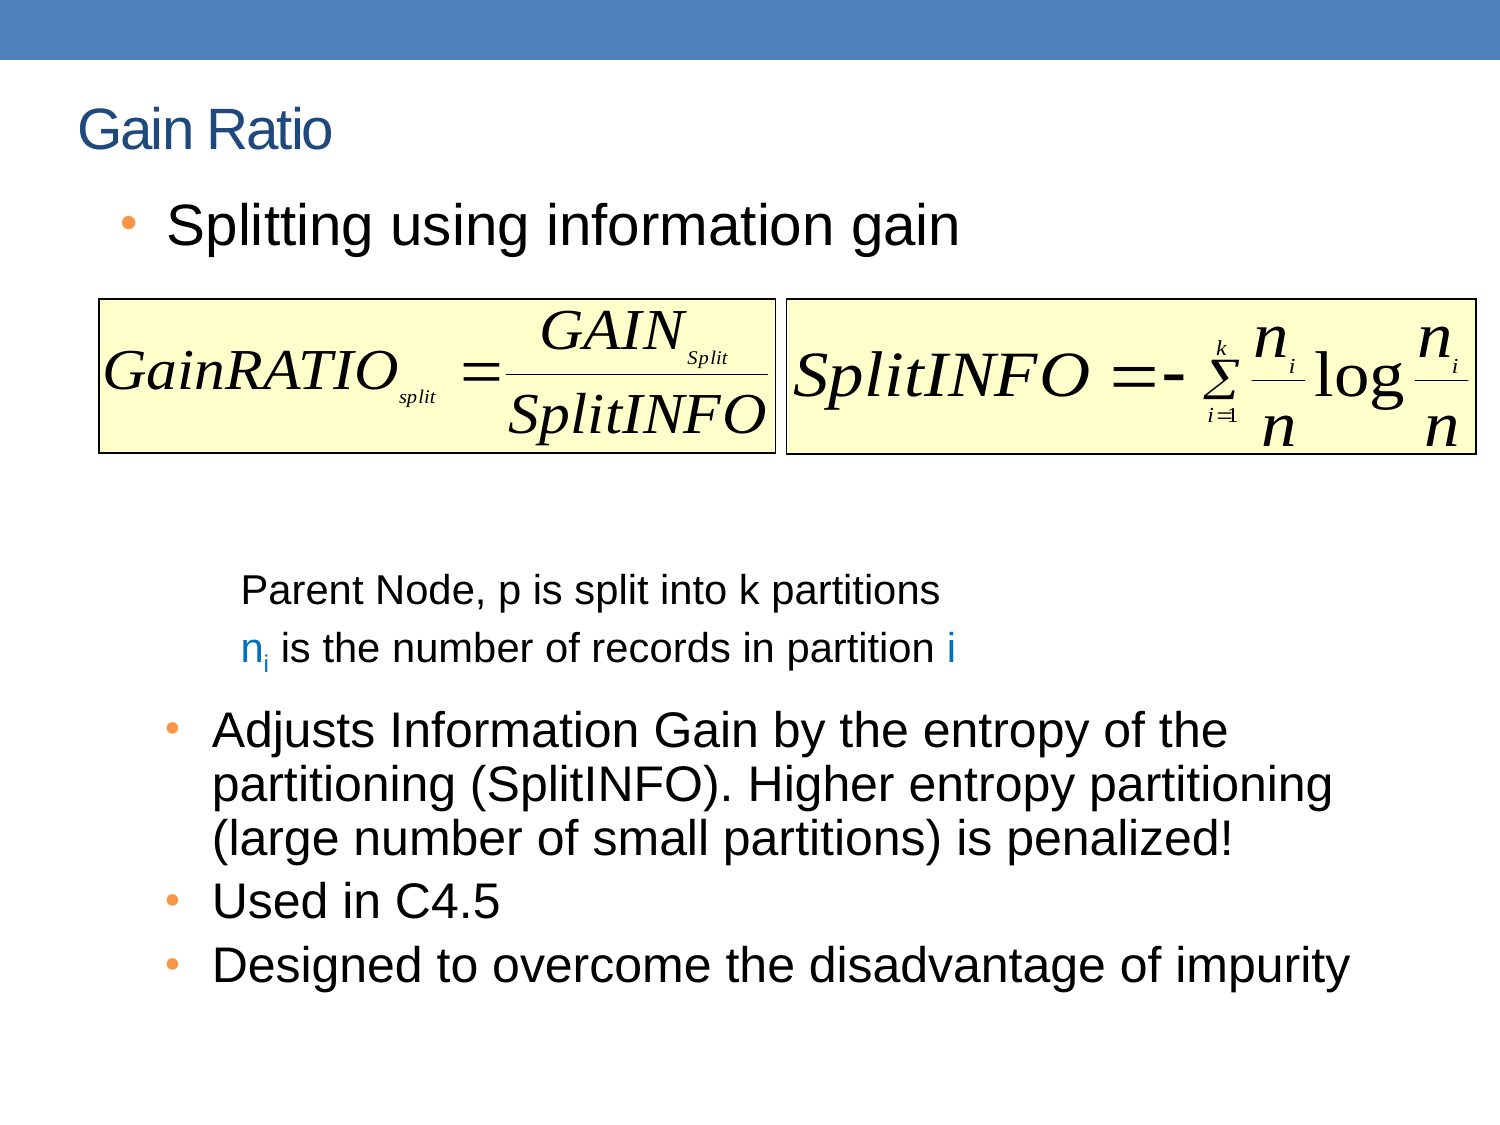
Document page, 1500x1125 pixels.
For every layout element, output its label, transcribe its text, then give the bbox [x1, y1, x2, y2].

title Gain Ratio [62, 62, 1421, 200]
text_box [787, 299, 1476, 454]
list Splitting using information gain Parent Node, p is split into k partitions ni is the number of records in partition i Adjusts Information Gain by the entropy of the partitioning (SplitINFO). Higher entropy partitioning (large number of small partitions) is penalized! Used in C4.5 Designed to overcome the disadvantage of impurity [75, 187, 1450, 1025]
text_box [99, 299, 776, 453]
